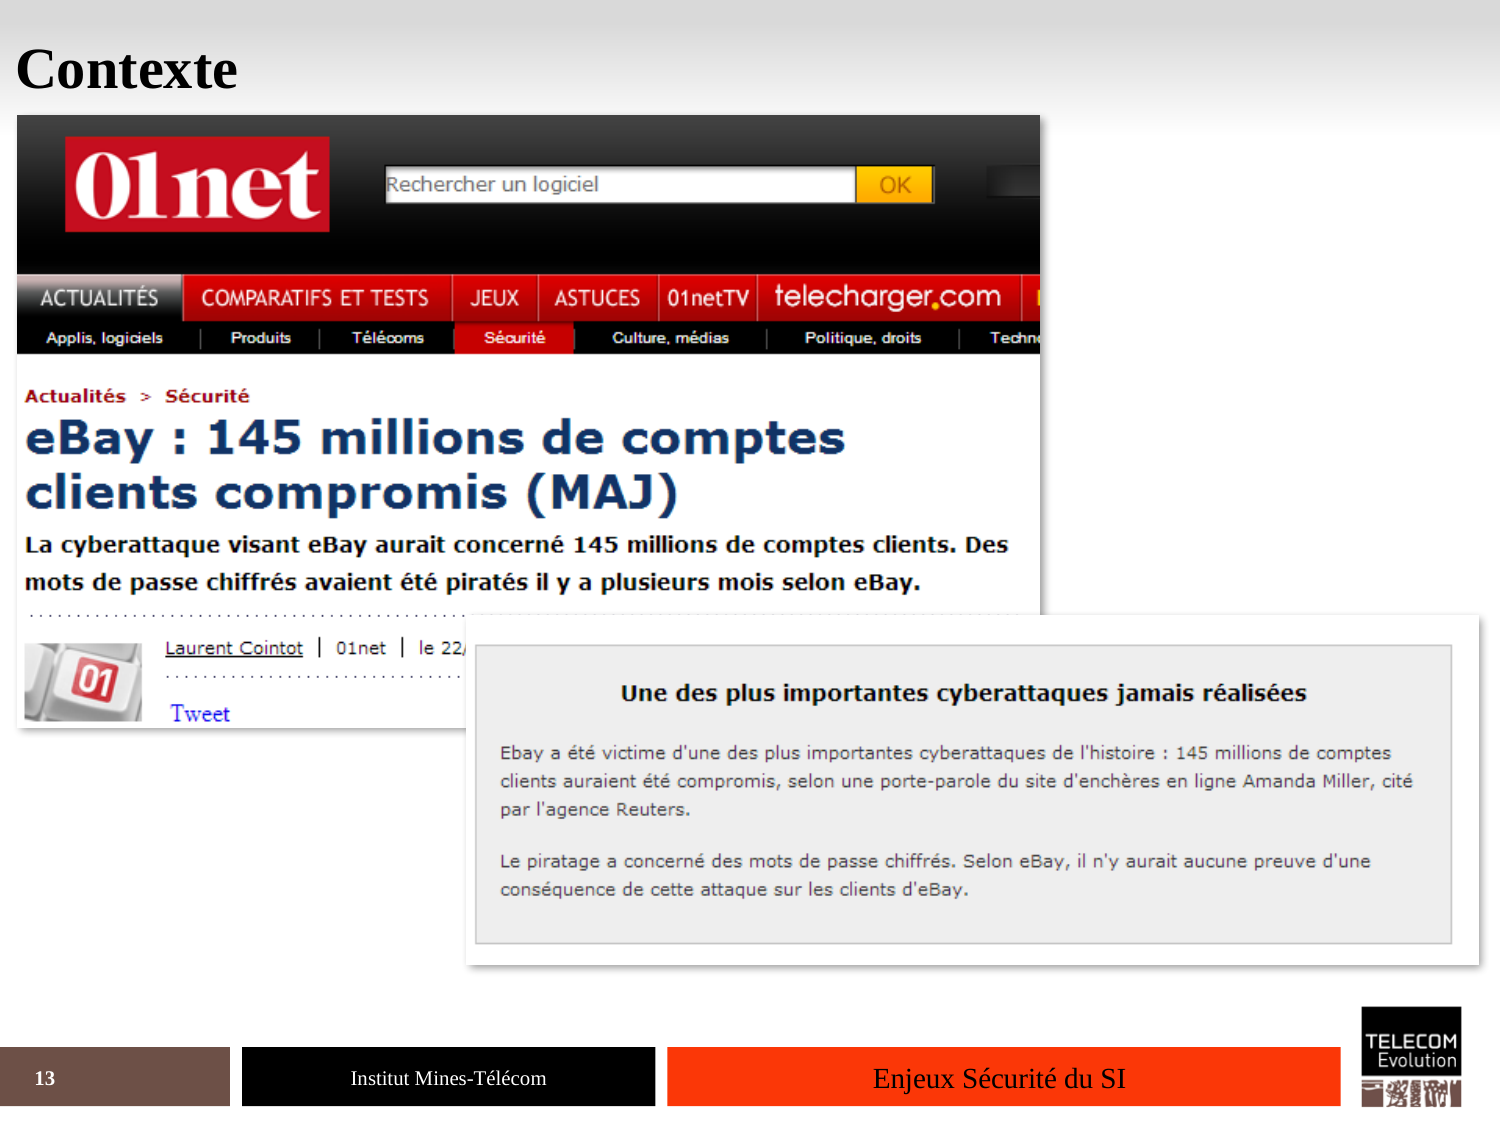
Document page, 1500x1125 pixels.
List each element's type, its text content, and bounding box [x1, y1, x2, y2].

title Contexte [0, 0, 1500, 137]
footer Enjeux Sécurité du SI [667, 1047, 1341, 1107]
picture [17, 115, 1480, 965]
picture [1358, 1003, 1465, 1111]
